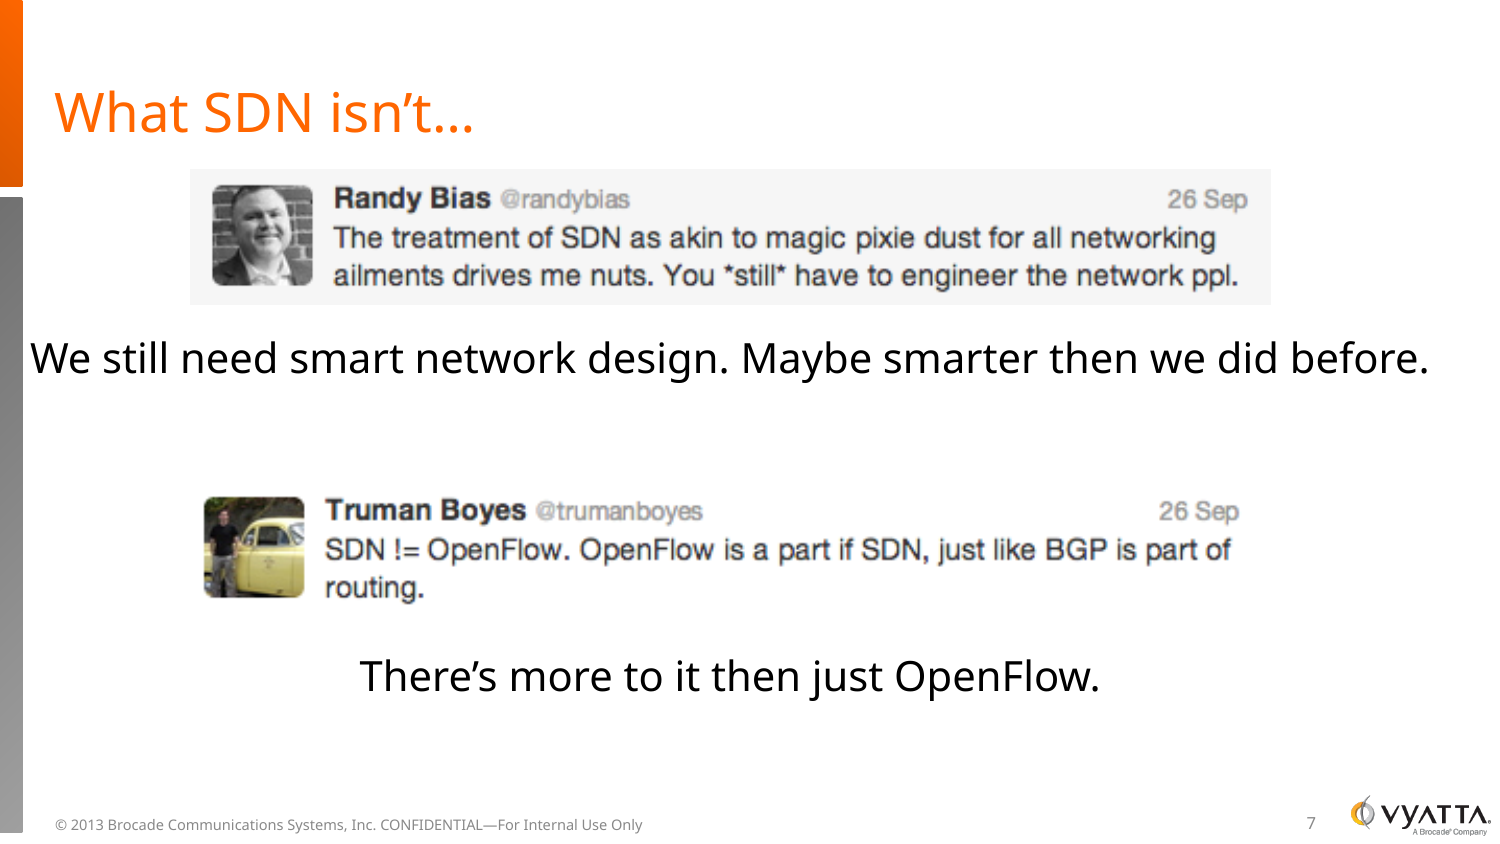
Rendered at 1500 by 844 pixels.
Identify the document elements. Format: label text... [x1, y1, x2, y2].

picture [1351, 795, 1493, 836]
text_box We still need smart network design. Maybe smarter then we did before. [15, 324, 1446, 390]
picture [190, 168, 1271, 306]
text_box There’s more to it then just OpenFlow. [344, 642, 1116, 708]
picture [190, 484, 1252, 616]
slide_number 7 [1273, 816, 1317, 836]
footer © 2013 Brocade Communications Systems, Inc. CONFIDENTIAL—For Internal Use Only [55, 818, 710, 836]
title What SDN isn’t… [39, 75, 1387, 153]
